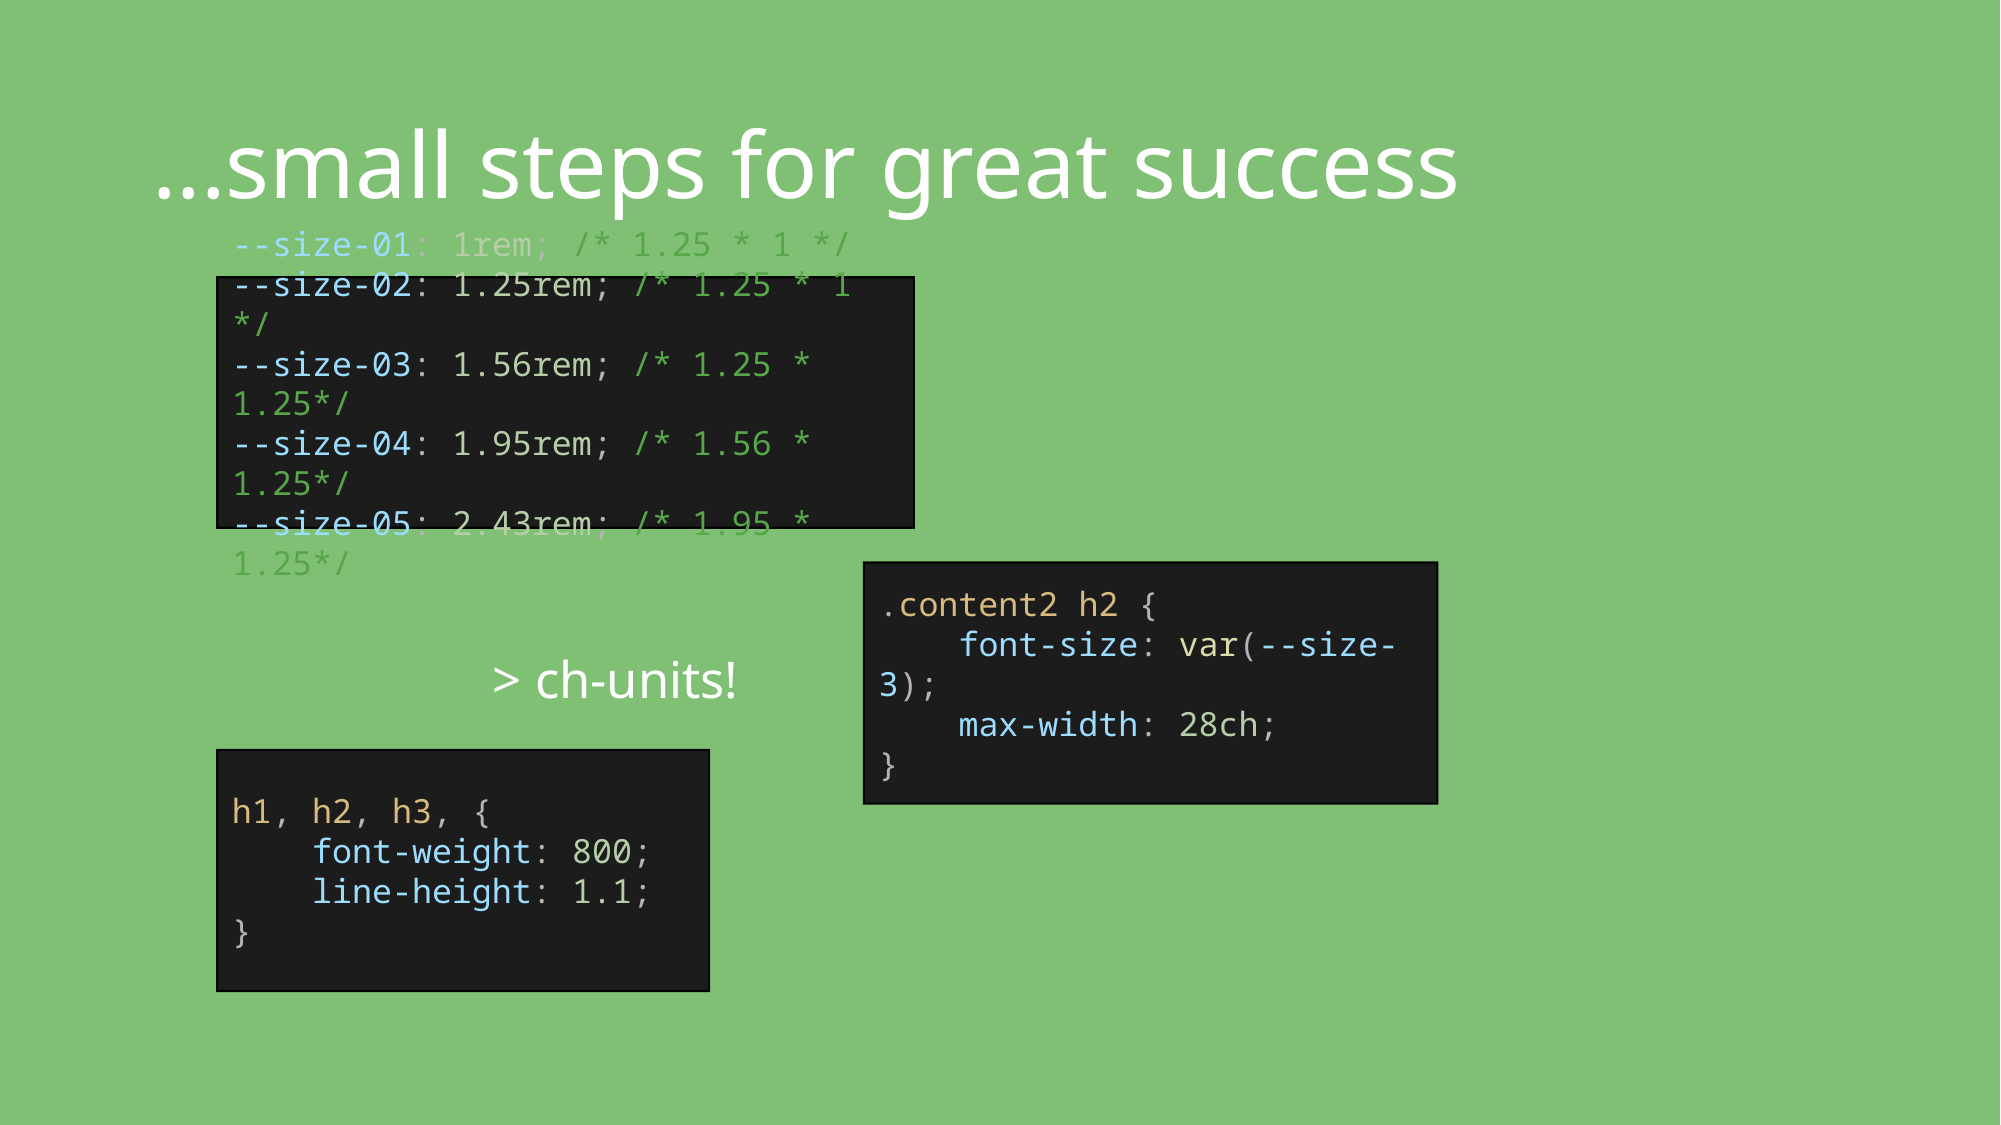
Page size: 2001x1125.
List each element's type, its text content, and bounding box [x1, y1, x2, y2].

text_box h1, h2, h3, { font-weight: 800; line-height: 1.1; } [216, 749, 710, 992]
title ...small steps for great success [137, 59, 1863, 211]
list > typescales > ch-units! > line-height [137, 211, 1863, 1014]
text_box .content2 h2 { font-size: var(--size-3); max-width: 28ch; } [863, 561, 1438, 805]
text_box --size-01: 1rem; /* 1.25 * 1 */ --size-02: 1.25rem; /* 1.25 * 1 */ --size-03: 1.56rem; /* 1.25 * 1.25*/ --size-04: 1.95rem; /* 1.56 * 1.25*/ --size-05: 2.43rem; /* 1.95 * 1.25*/ [216, 276, 915, 529]
